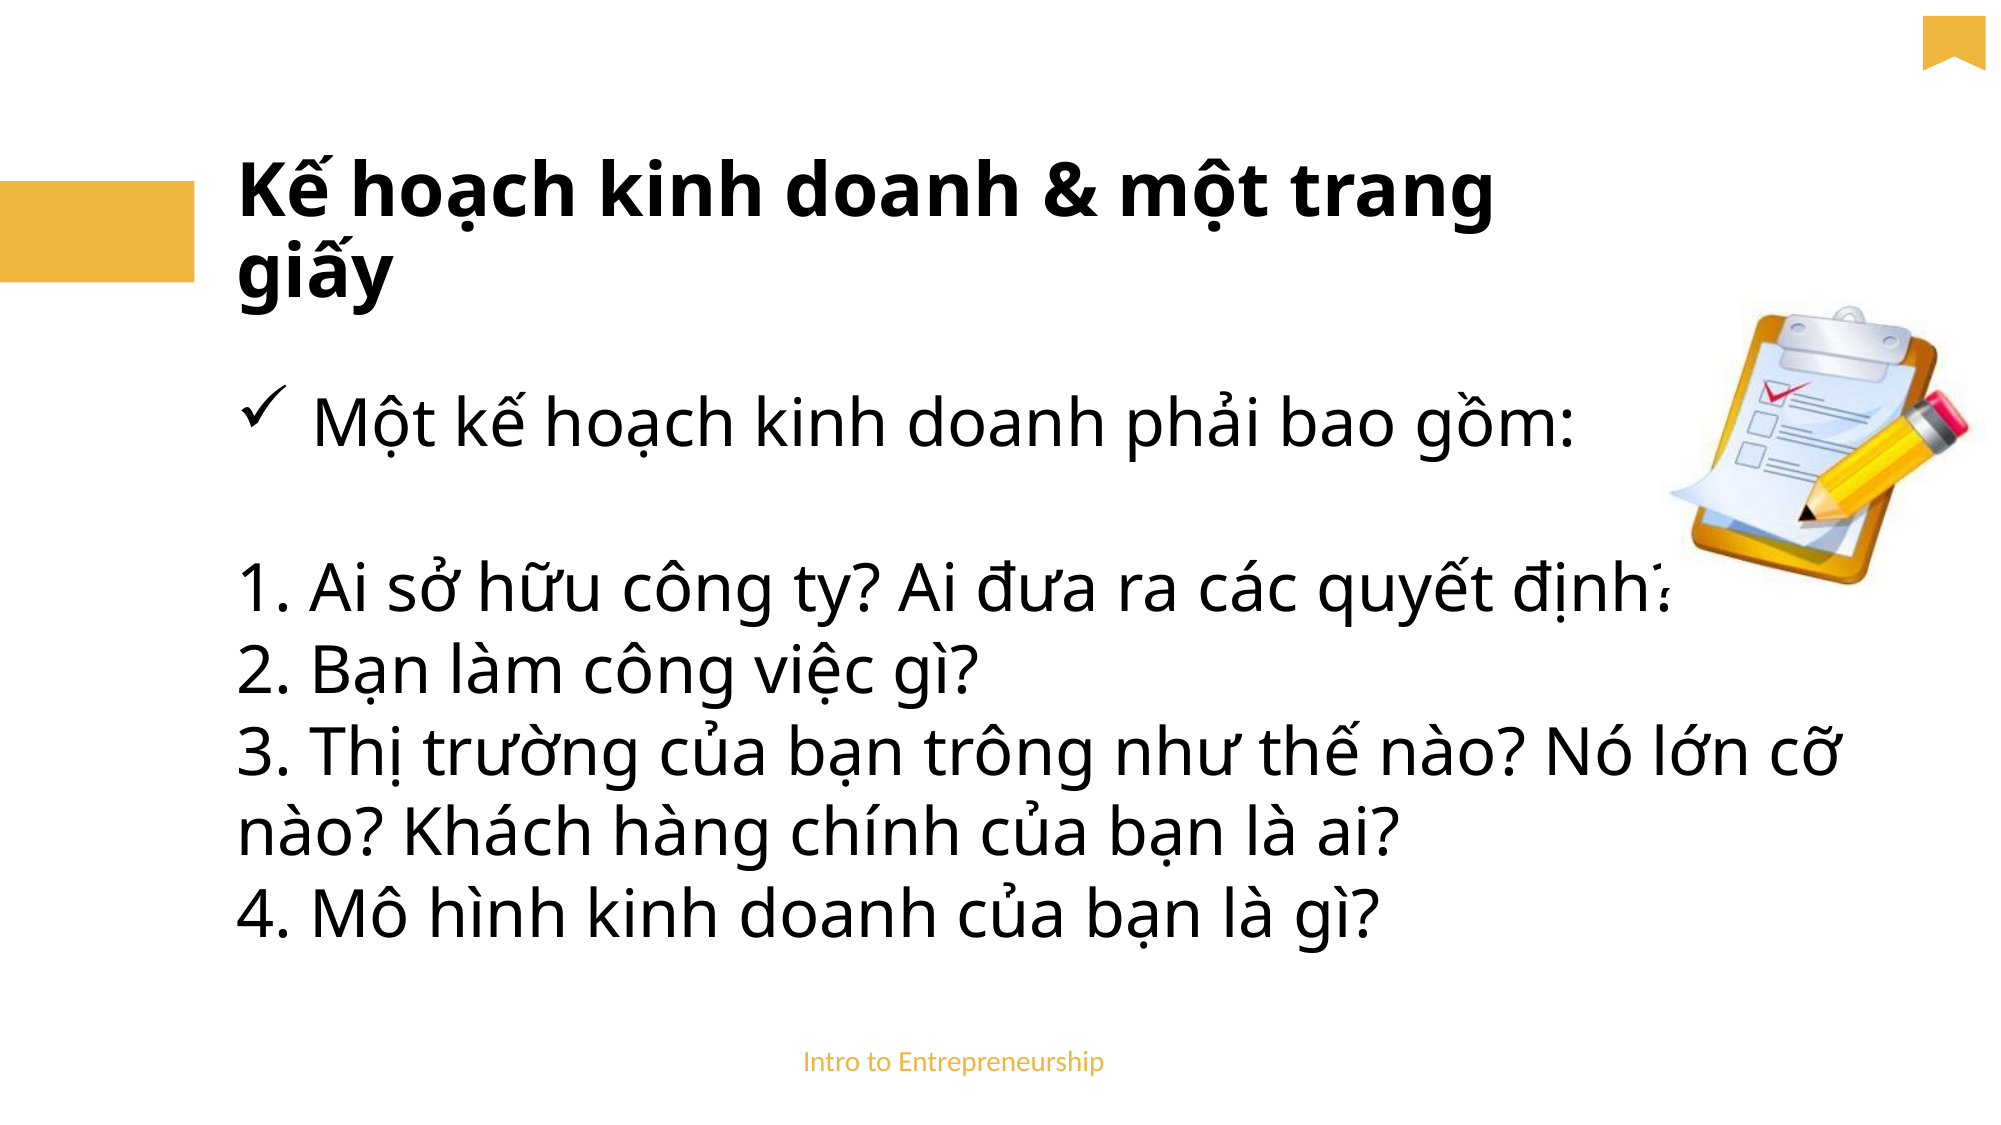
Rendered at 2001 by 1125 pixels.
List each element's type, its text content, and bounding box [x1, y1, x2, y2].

text_box Intro to Entrepreneurship [788, 1034, 1789, 1085]
text_box Một kế hoạch kinh doanh phải bao gồm: 1. Ai sở hữu công ty? Ai đưa ra các quyết định? 2. Bạn làm công việc gì? 3. Thị trường của bạn trông như thế nào? Nó lớn cỡ nào? Khách hàng chính của bạn là ai? 4. Mô hình kinh doanh của bạn là gì? [234, 377, 1950, 951]
text_box Kế hoạch kinh doanh & một trang giấy [234, 149, 1639, 314]
text_box [0, 181, 195, 283]
picture [1661, 299, 1986, 588]
text_box [1922, 15, 1986, 71]
